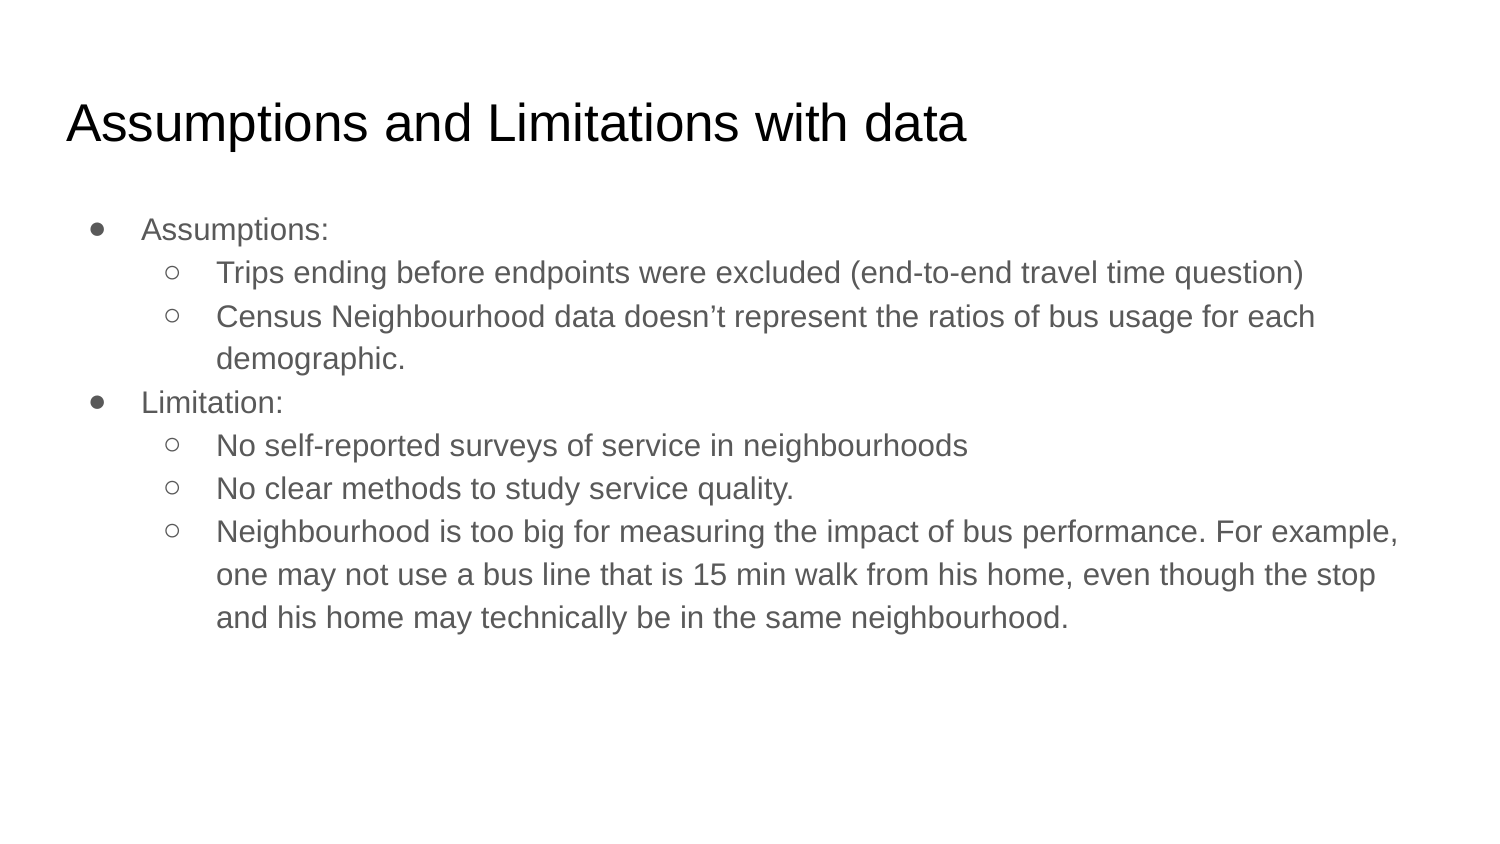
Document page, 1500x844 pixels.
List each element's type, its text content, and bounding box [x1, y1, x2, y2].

title Assumptions and Limitations with data [51, 72, 1449, 167]
list Assumptions: Trips ending before endpoints were excluded (end-to-end travel time question) Census Neighbourhood data doesn’t represent the ratios of bus usage for each demographic. Limitation: No self-reported surveys of service in neighbourhoods No clear methods to study service quality. Neighbourhood is too big for measuring the impact of bus performance. For example, one may not use a bus line that is 15 min walk from his home, even though the stop and his home may technically be in the same neighbourhood. [51, 189, 1449, 750]
